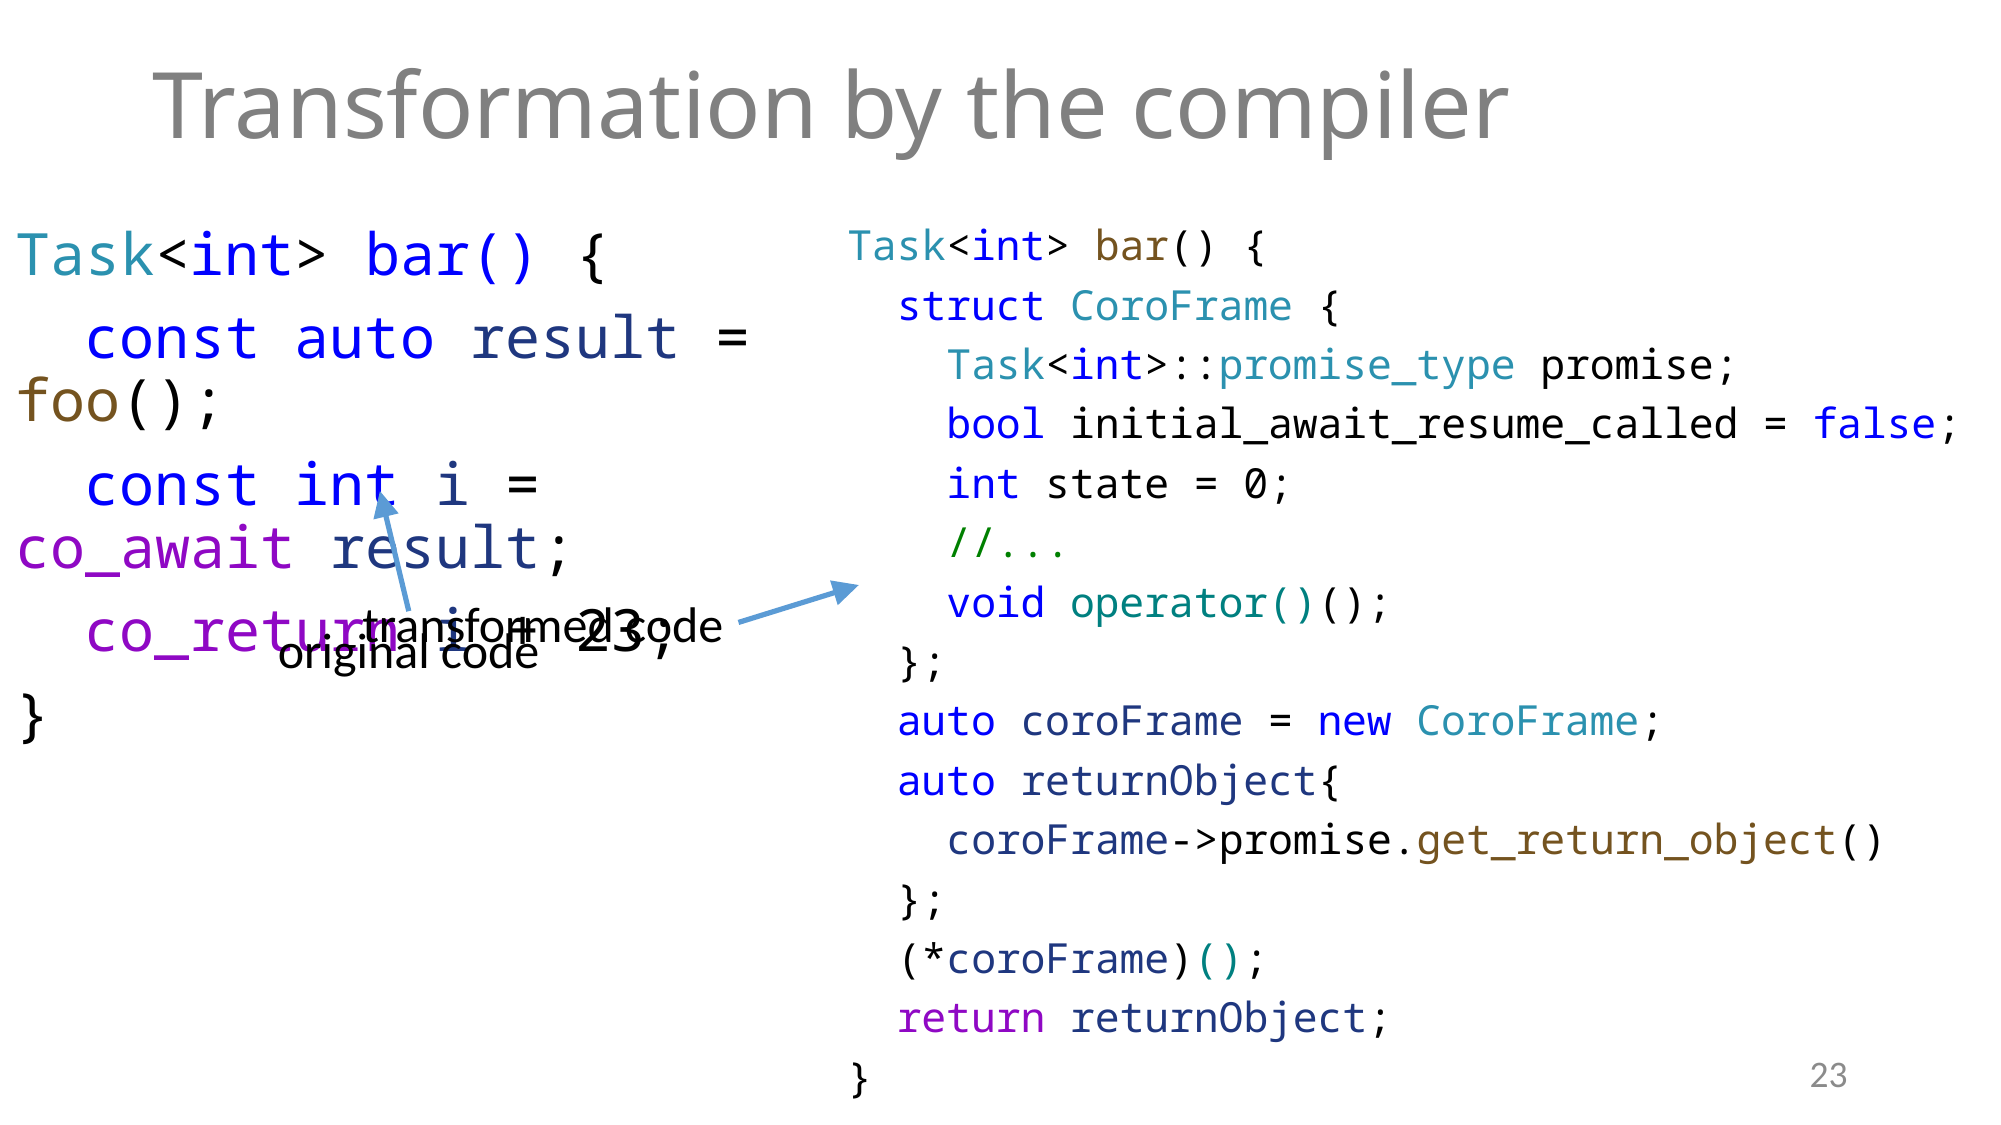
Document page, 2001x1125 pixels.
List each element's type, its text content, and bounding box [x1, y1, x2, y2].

text_box original code [263, 611, 555, 686]
list Task<int> bar() { struct CoroFrame { Task<int>::promise_type promise; bool initial_await_resume_called = false; int state = 0; //... void operator()(); }; auto coroFrame = new CoroFrame; auto returnObject{ coroFrame->promise.get_return_object() }; (*coroFrame)(); return returnObject; } [832, 217, 2000, 1125]
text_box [740, 585, 859, 623]
title Transformation by the compiler [137, 0, 1863, 217]
text_box transformed code [347, 585, 739, 660]
slide_number 23 [1412, 1042, 1863, 1103]
list Task<int> bar() { const auto result = foo(); const int i = co_await result; co_return i + 23; } [0, 217, 832, 1043]
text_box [379, 491, 409, 612]
